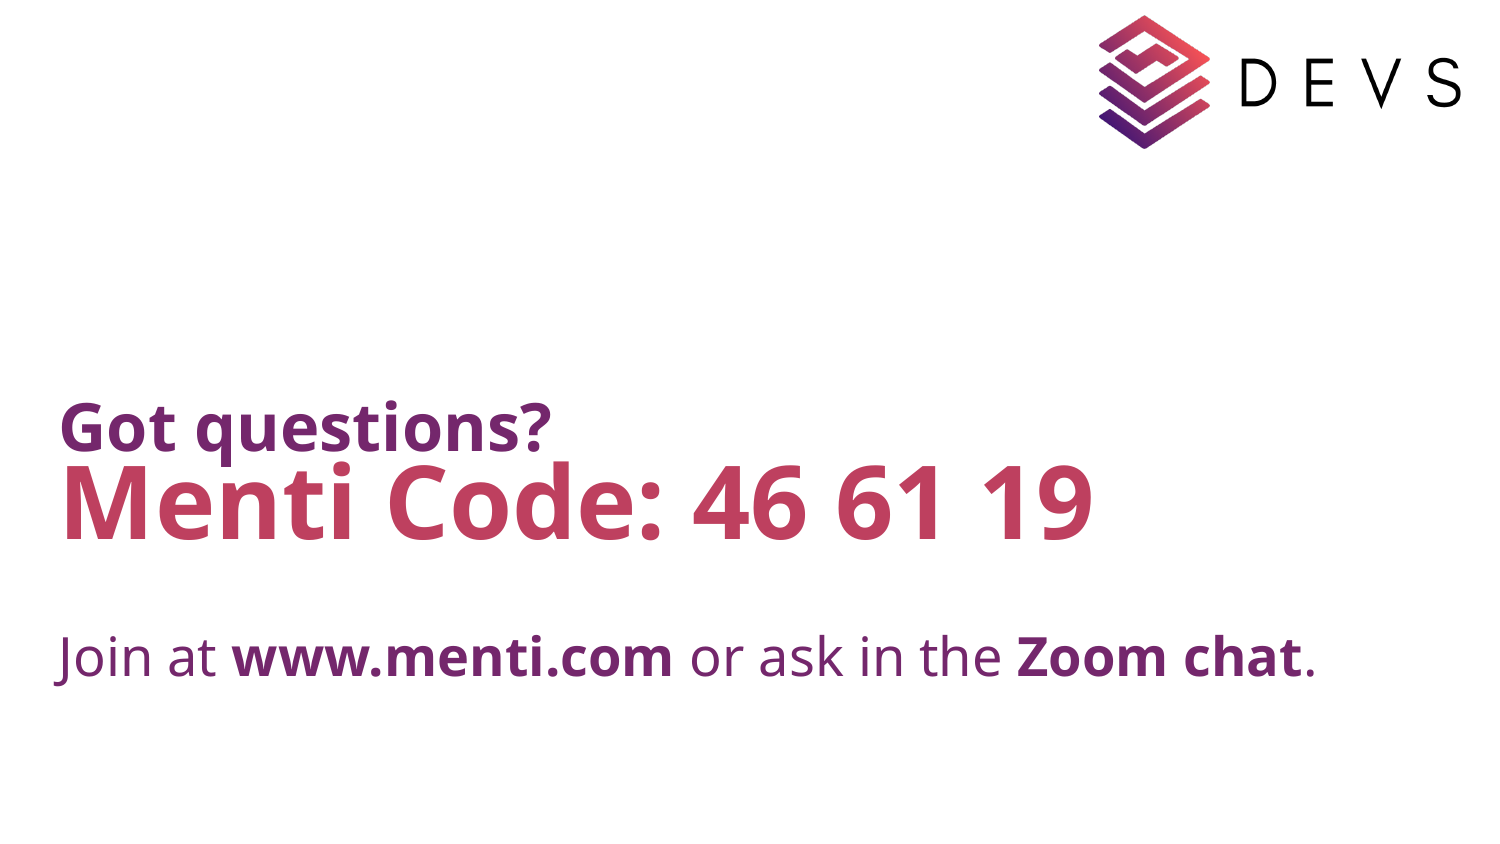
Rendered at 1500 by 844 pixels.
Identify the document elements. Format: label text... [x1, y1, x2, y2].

text_box Menti Code: 46 61 19 [43, 429, 1441, 584]
picture [1098, 15, 1485, 149]
text_box Got questions? [43, 377, 966, 429]
text_box Join at www.menti.com or ask in the Zoom chat. [43, 614, 1485, 690]
